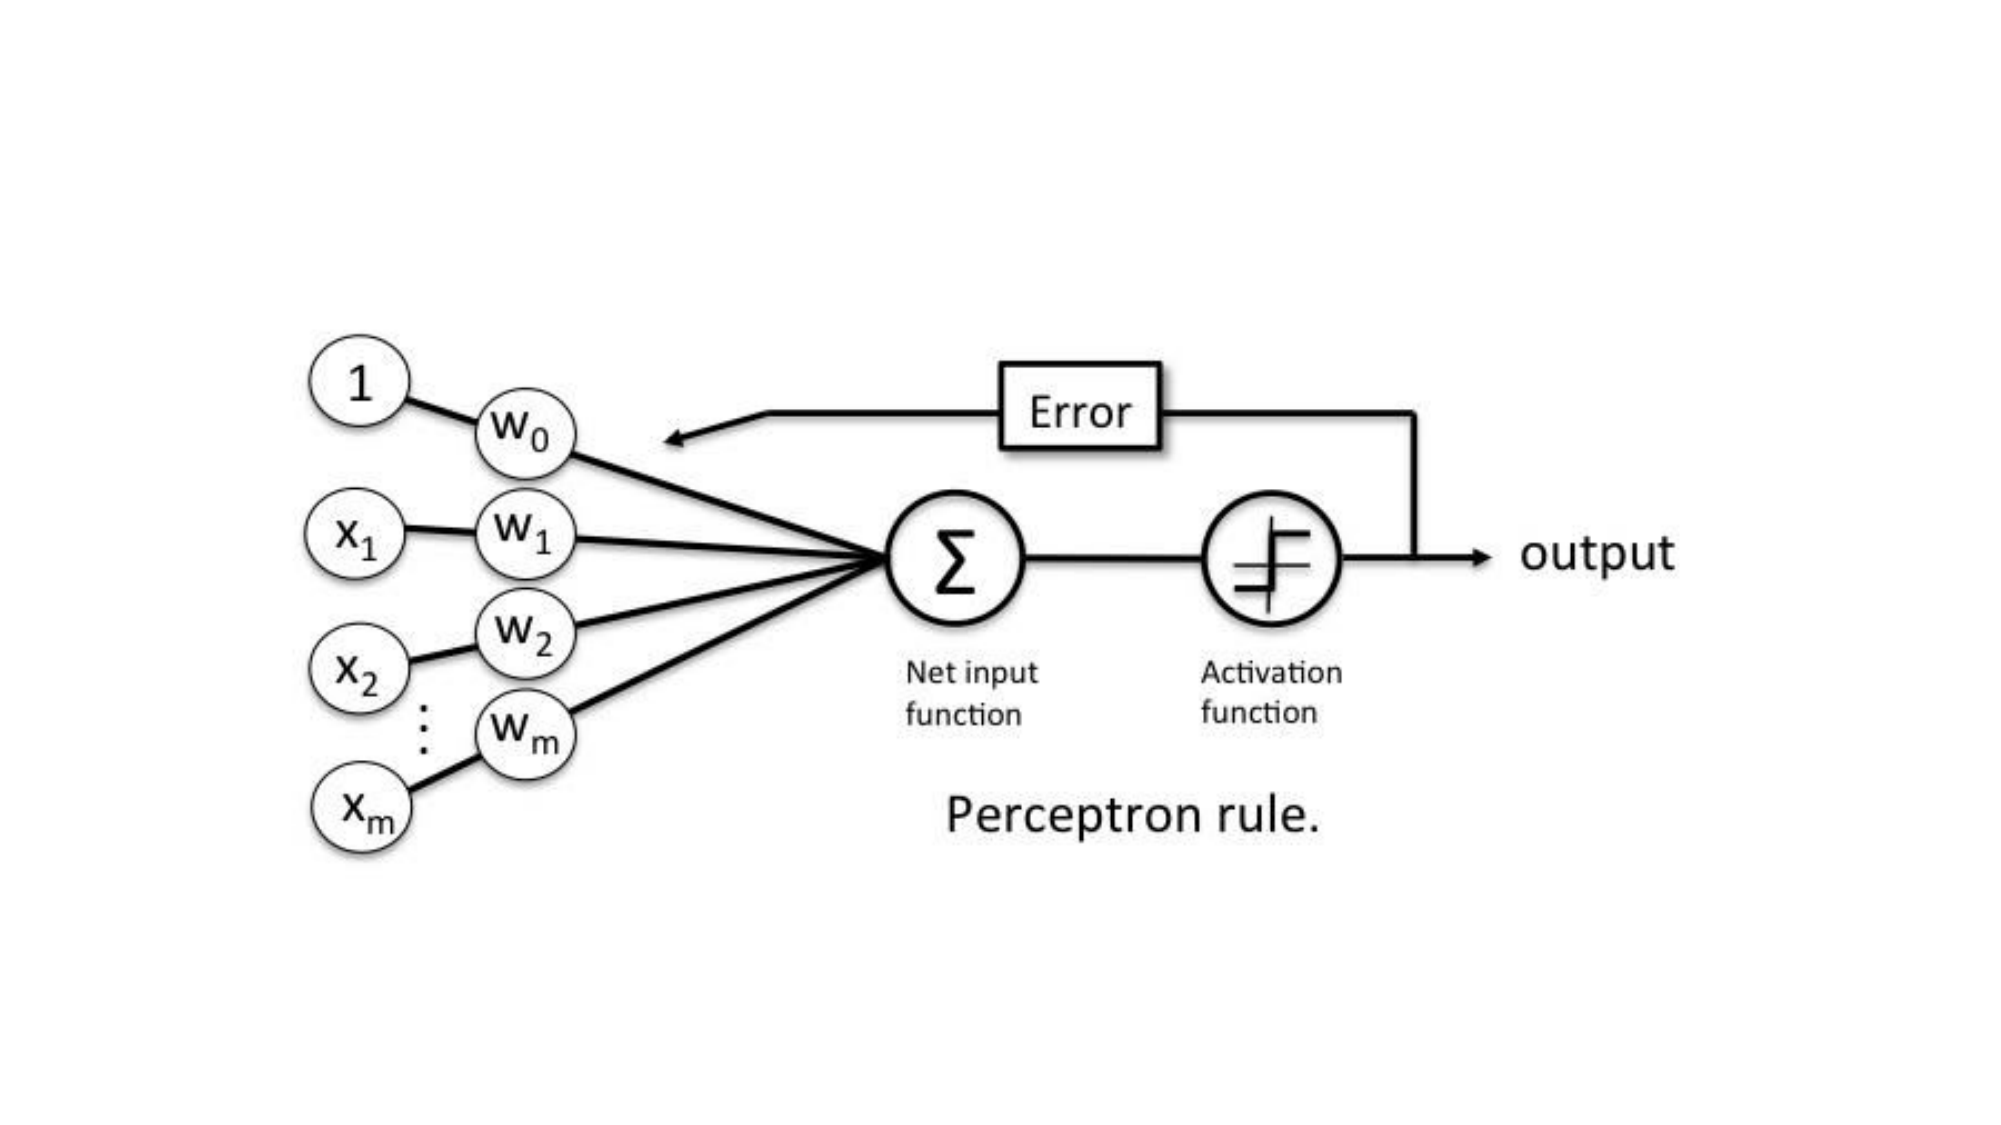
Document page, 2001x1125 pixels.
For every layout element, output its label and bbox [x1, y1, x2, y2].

list [222, 277, 1751, 880]
